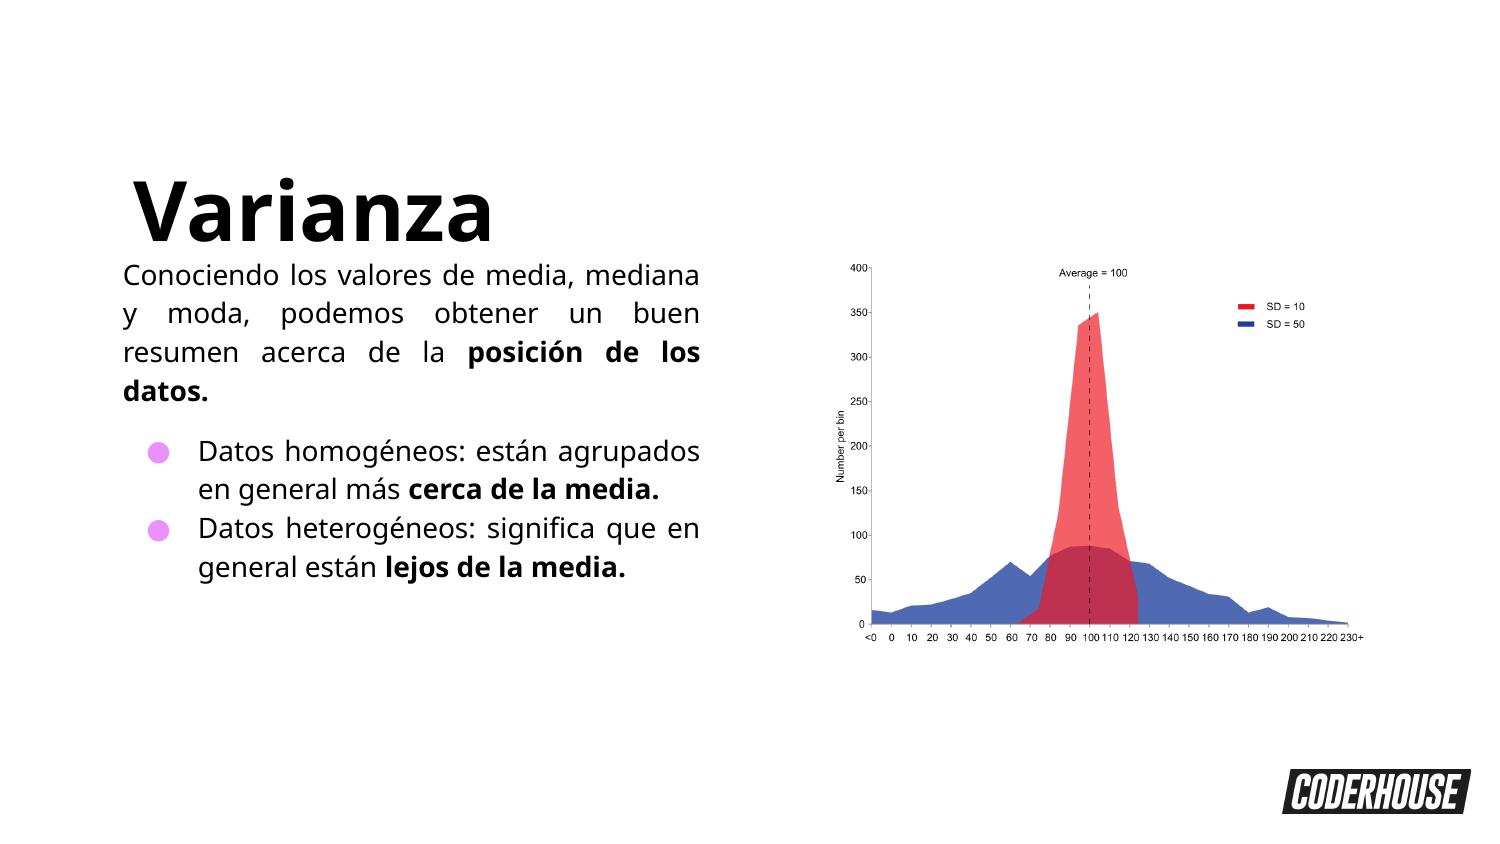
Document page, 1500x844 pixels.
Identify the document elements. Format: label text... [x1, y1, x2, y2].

picture [1281, 769, 1471, 814]
picture [830, 256, 1365, 652]
text_box Conociendo los valores de media, mediana y moda, podemos obtener un buen resumen acerca de la posición de los datos. Datos homogéneos: están agrupados en general más cerca de la media. Datos heterogéneos: significa que en general están lejos de la media. [108, 237, 716, 717]
text_box Varianza [118, 154, 1365, 257]
